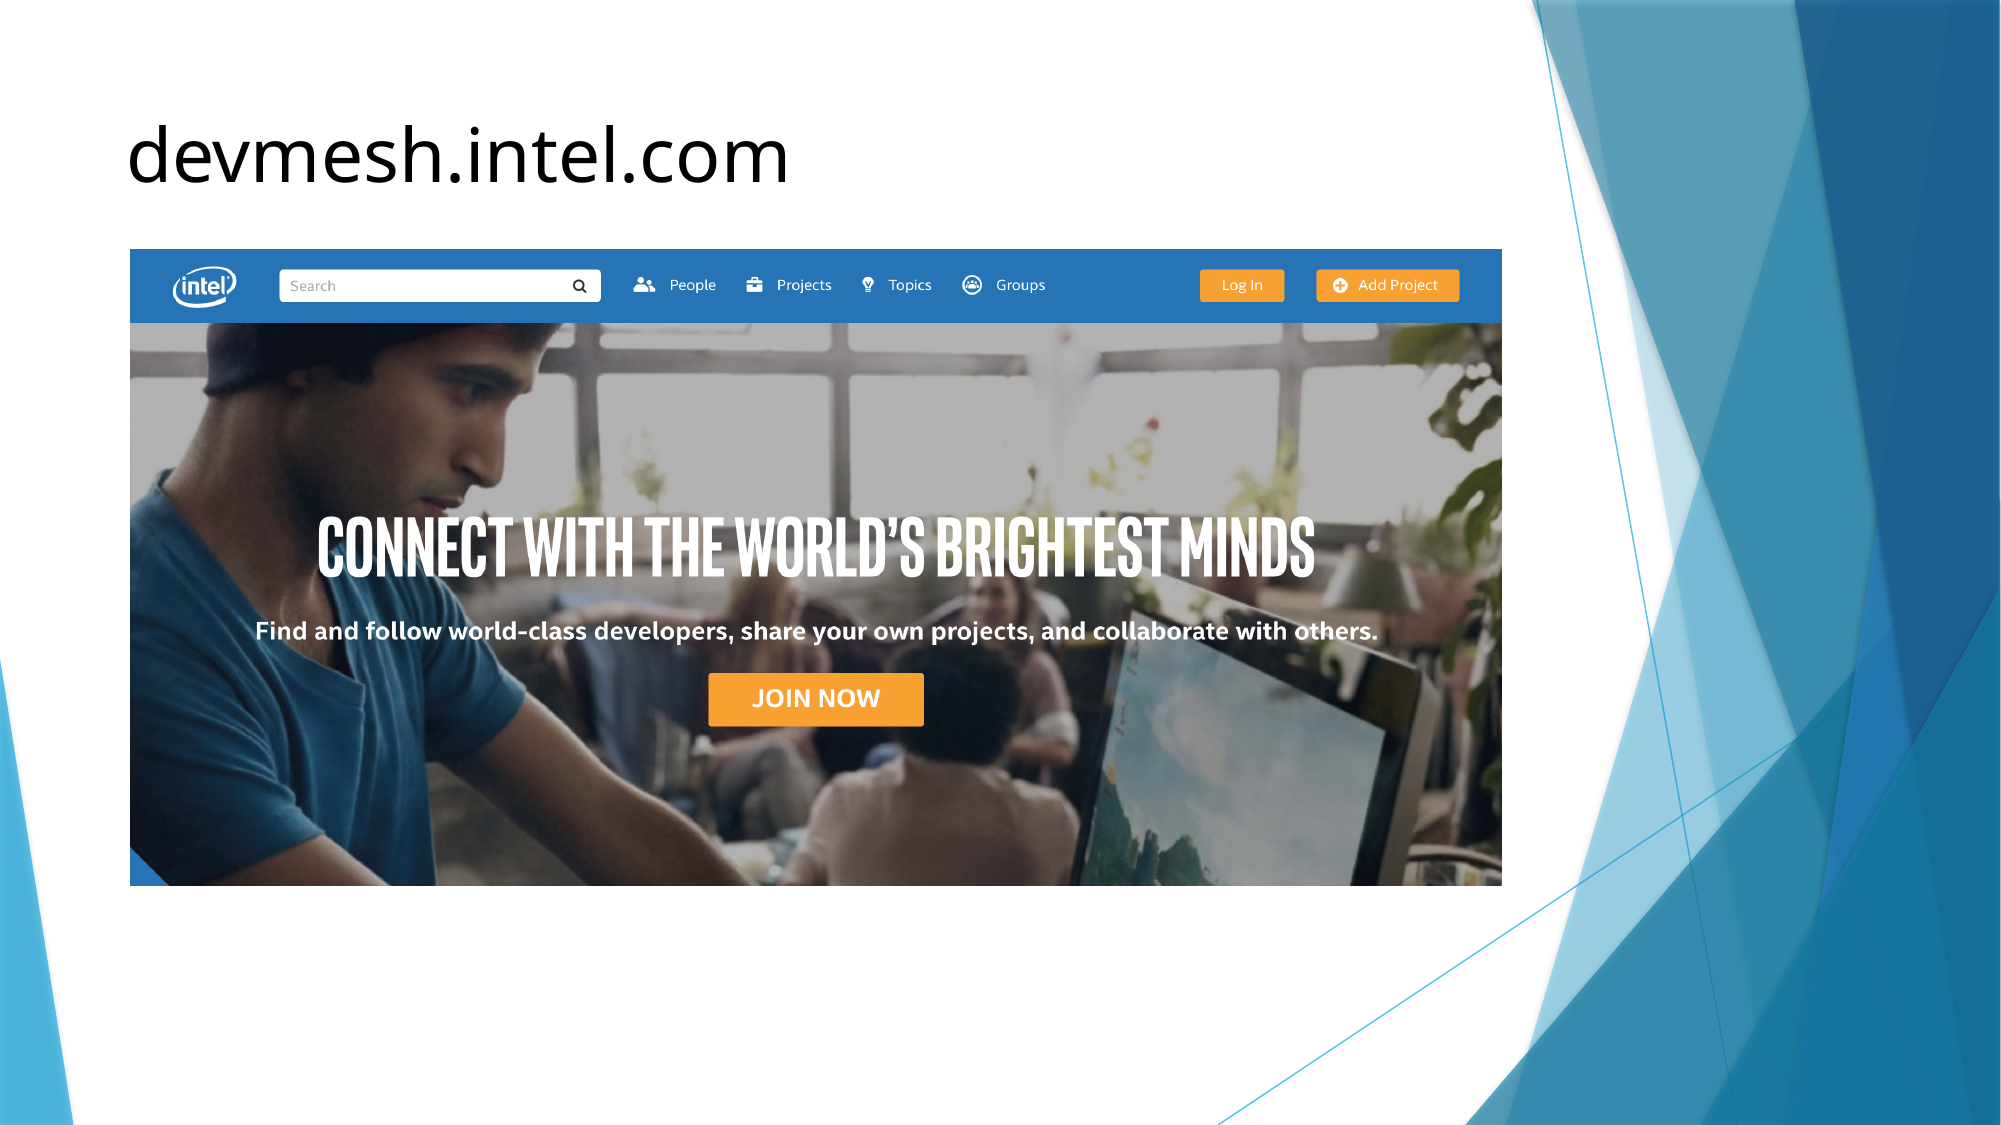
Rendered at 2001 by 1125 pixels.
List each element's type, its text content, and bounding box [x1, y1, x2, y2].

title devmesh.intel.com [111, 99, 1522, 317]
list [130, 248, 1503, 887]
